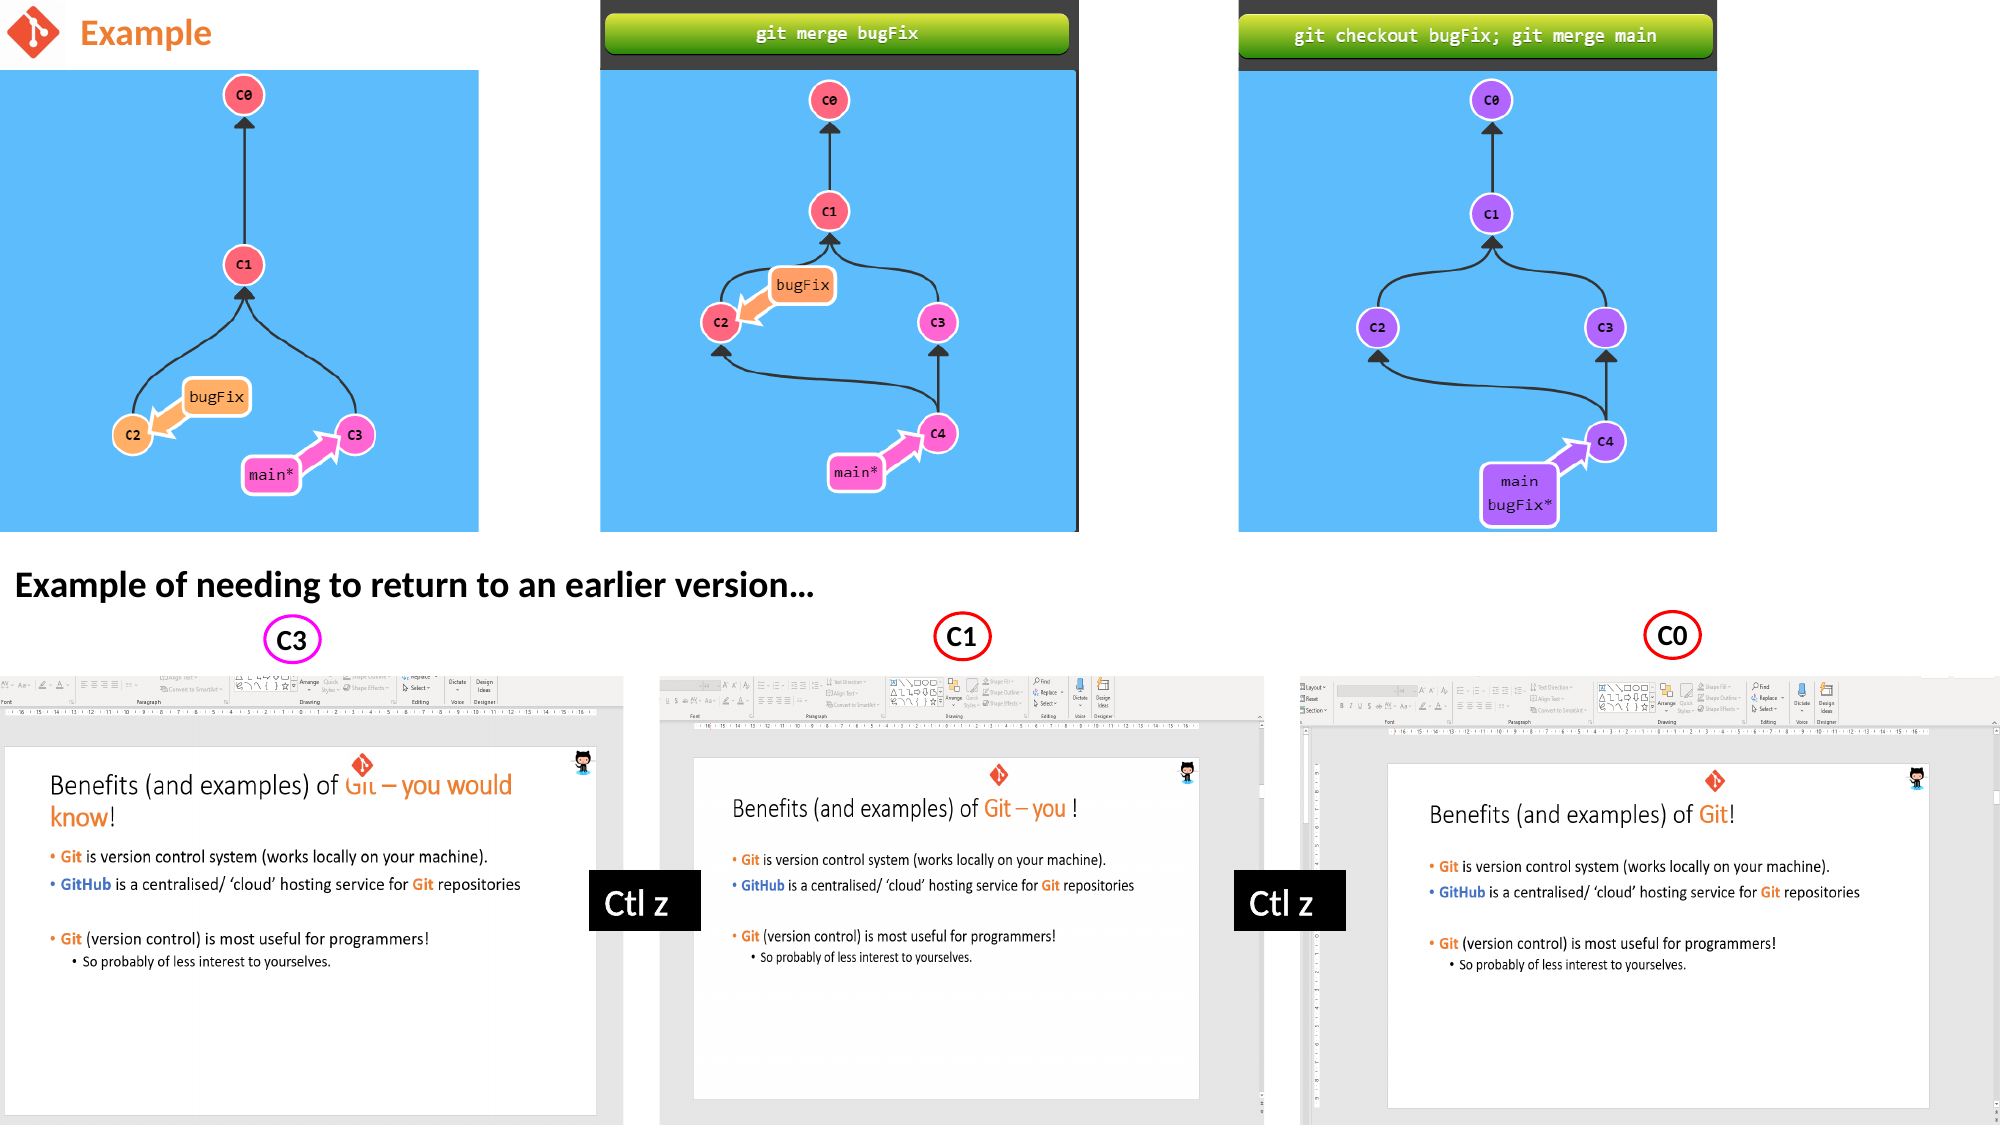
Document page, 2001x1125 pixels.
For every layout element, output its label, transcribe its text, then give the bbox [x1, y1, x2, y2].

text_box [0, 603, 589, 1125]
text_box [1238, 0, 1718, 532]
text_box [600, 0, 1079, 532]
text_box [1234, 598, 2000, 1125]
text_box Example of needing to return to an earlier version… [0, 552, 879, 603]
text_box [589, 599, 1234, 1125]
text_box Example [65, 0, 241, 61]
picture [0, 1, 479, 532]
